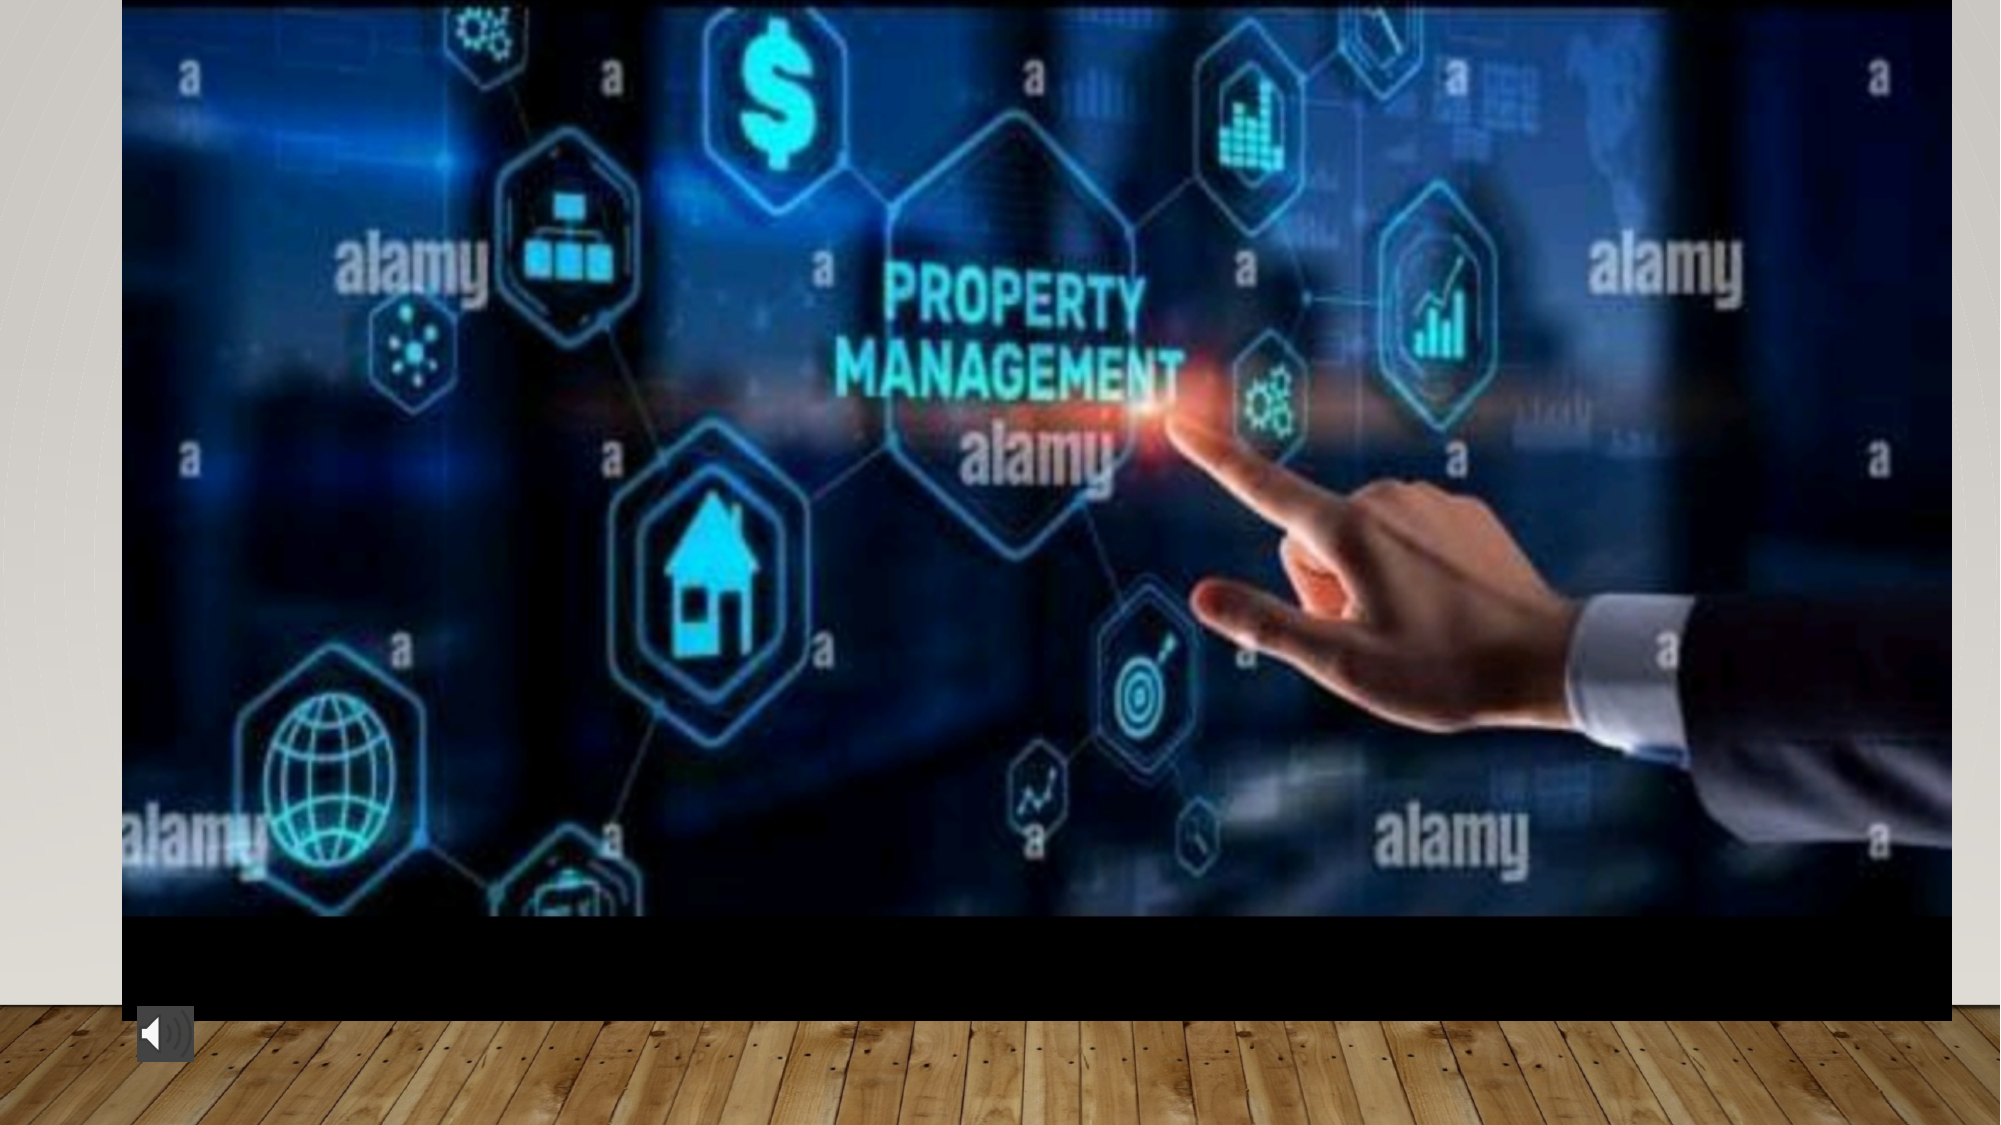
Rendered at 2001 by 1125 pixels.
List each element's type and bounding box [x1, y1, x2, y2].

list [122, 0, 1952, 1021]
picture [0, 946, 2000, 1125]
